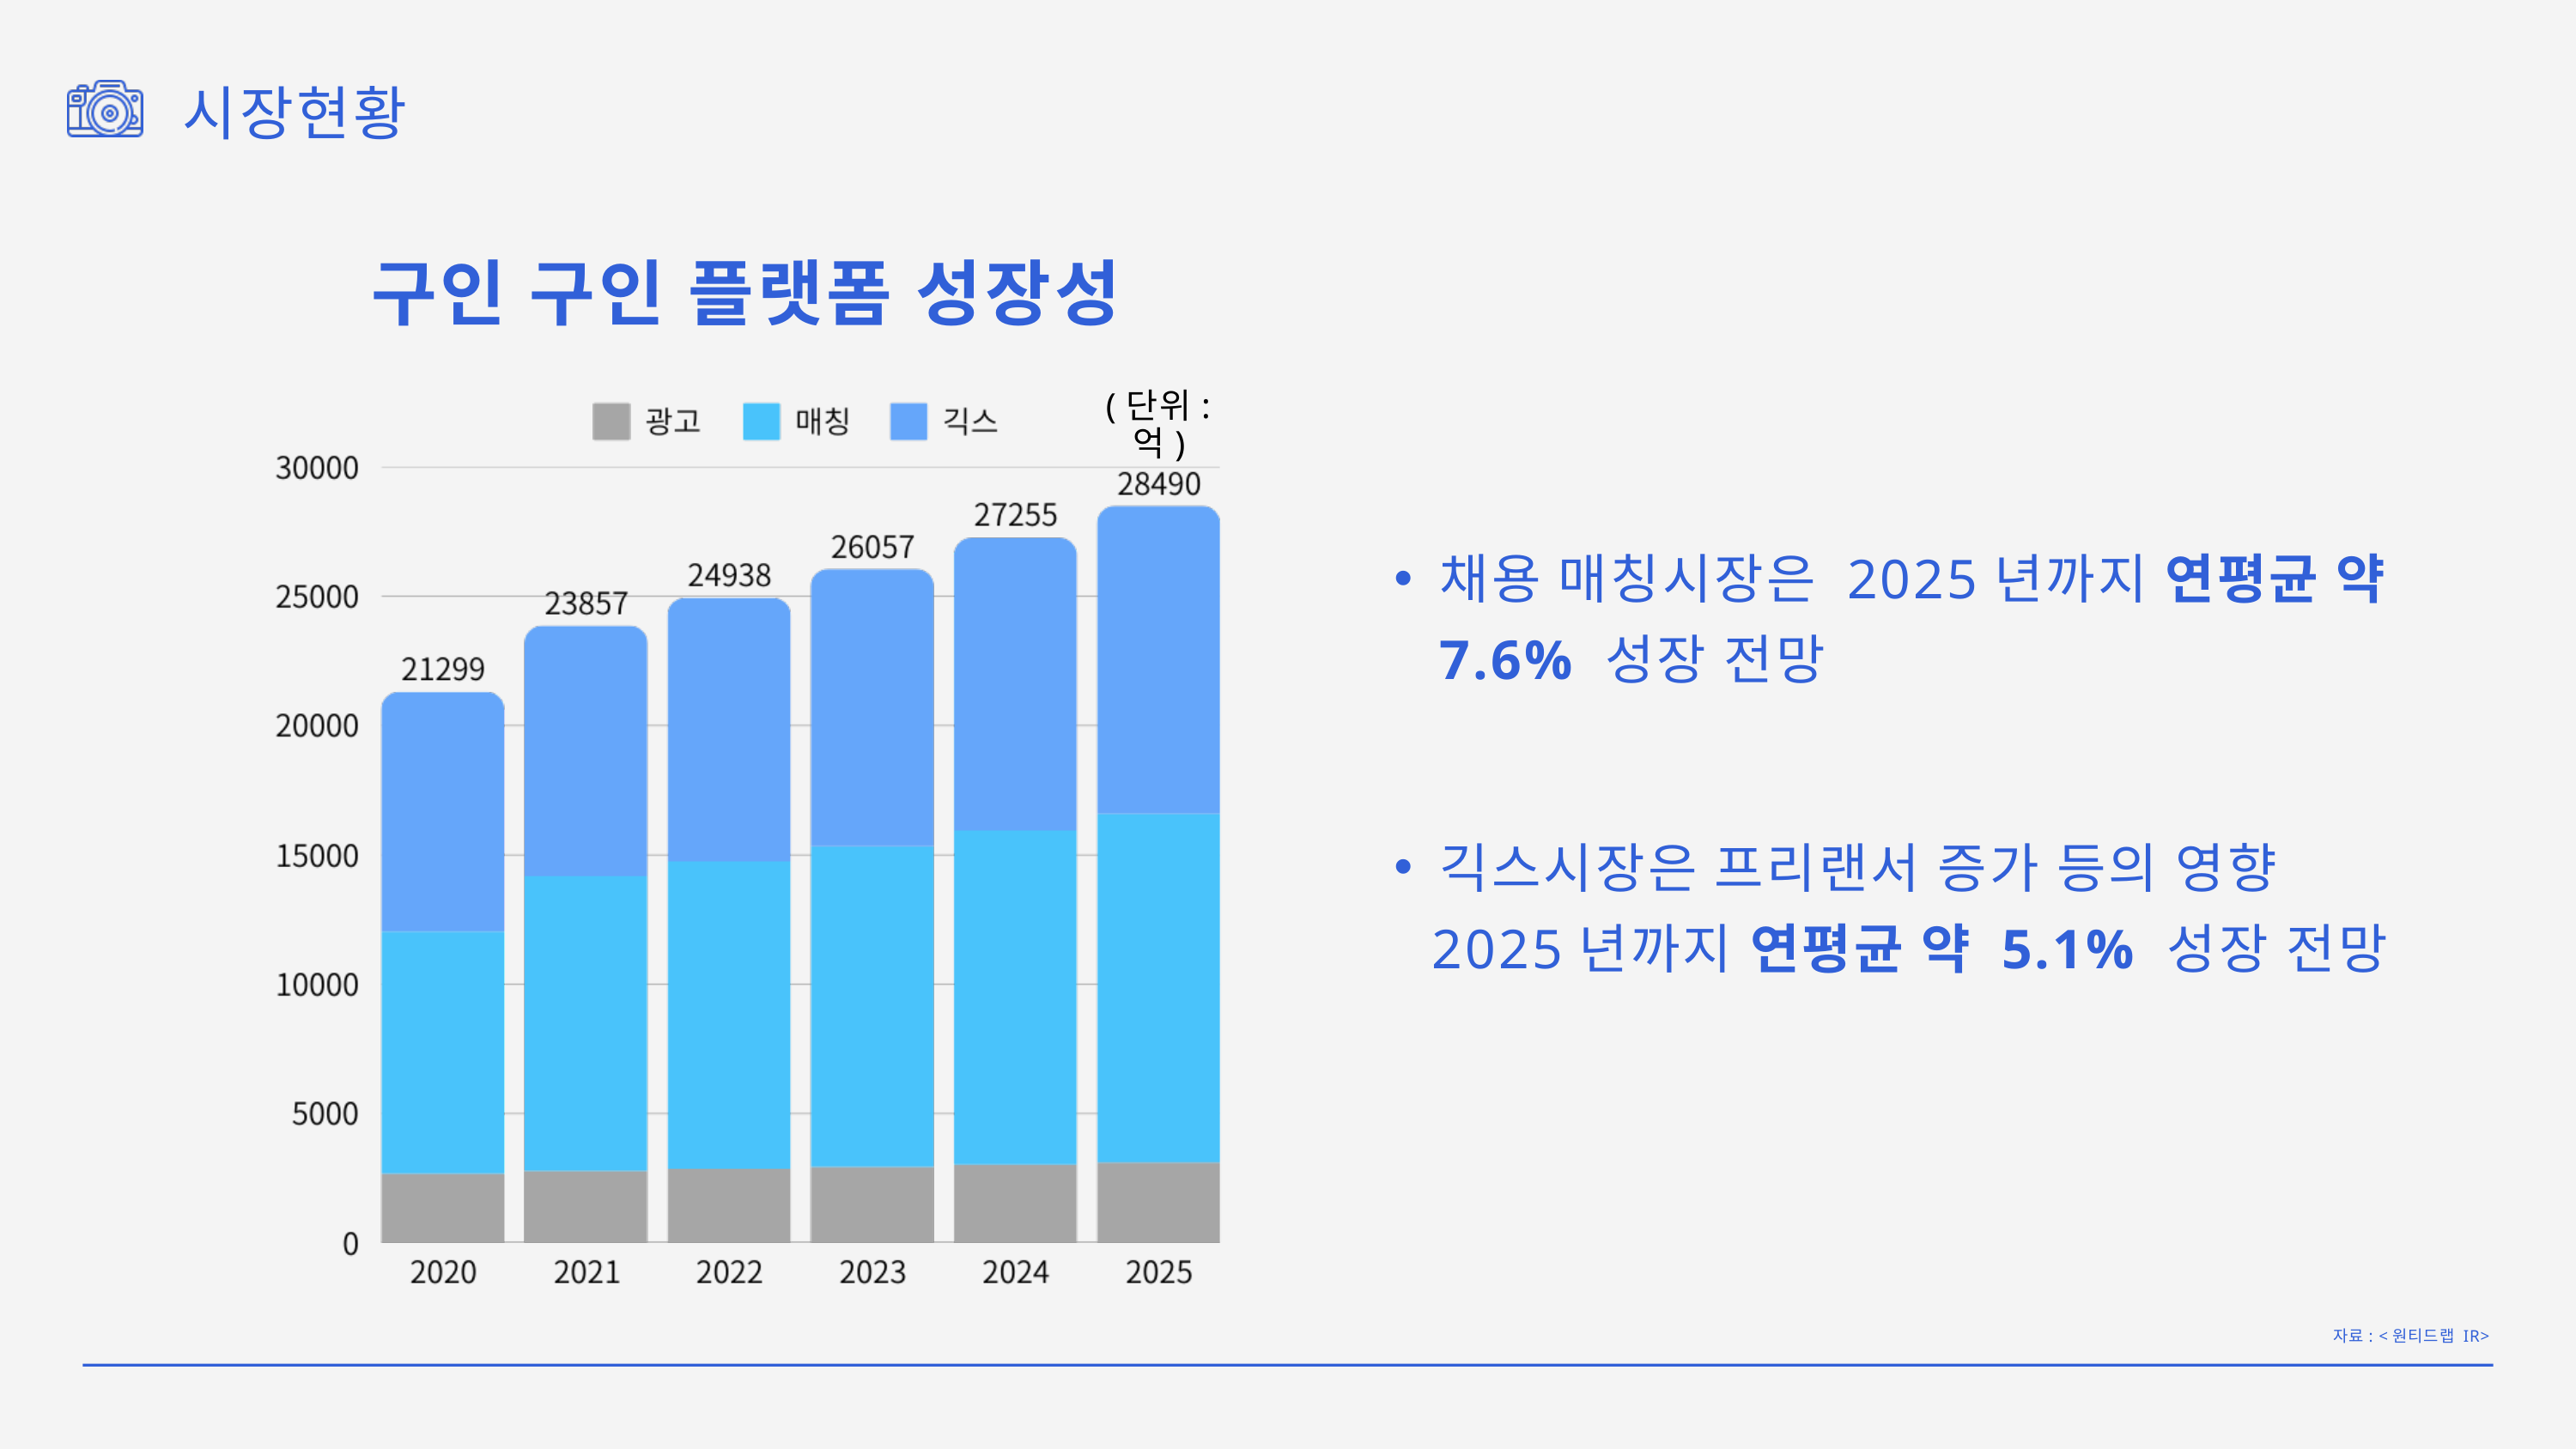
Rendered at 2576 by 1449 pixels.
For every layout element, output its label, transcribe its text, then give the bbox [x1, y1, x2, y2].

text_box 채용 매칭시장은 2025년까지 연평균 약 7.6% 성장 전망 [1348, 529, 2414, 690]
text_box 구인 구인 플랫폼 성장성 [353, 255, 1139, 281]
text_box 긱스시장은 프리랜서 증가 등의 영향 2025년까지 연평균 약 5.1% 성장 전망 [1348, 818, 2414, 979]
text_box 자료: <원티드랩 IR> [2333, 1320, 2494, 1346]
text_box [66, 80, 423, 151]
picture [177, 282, 1315, 1379]
